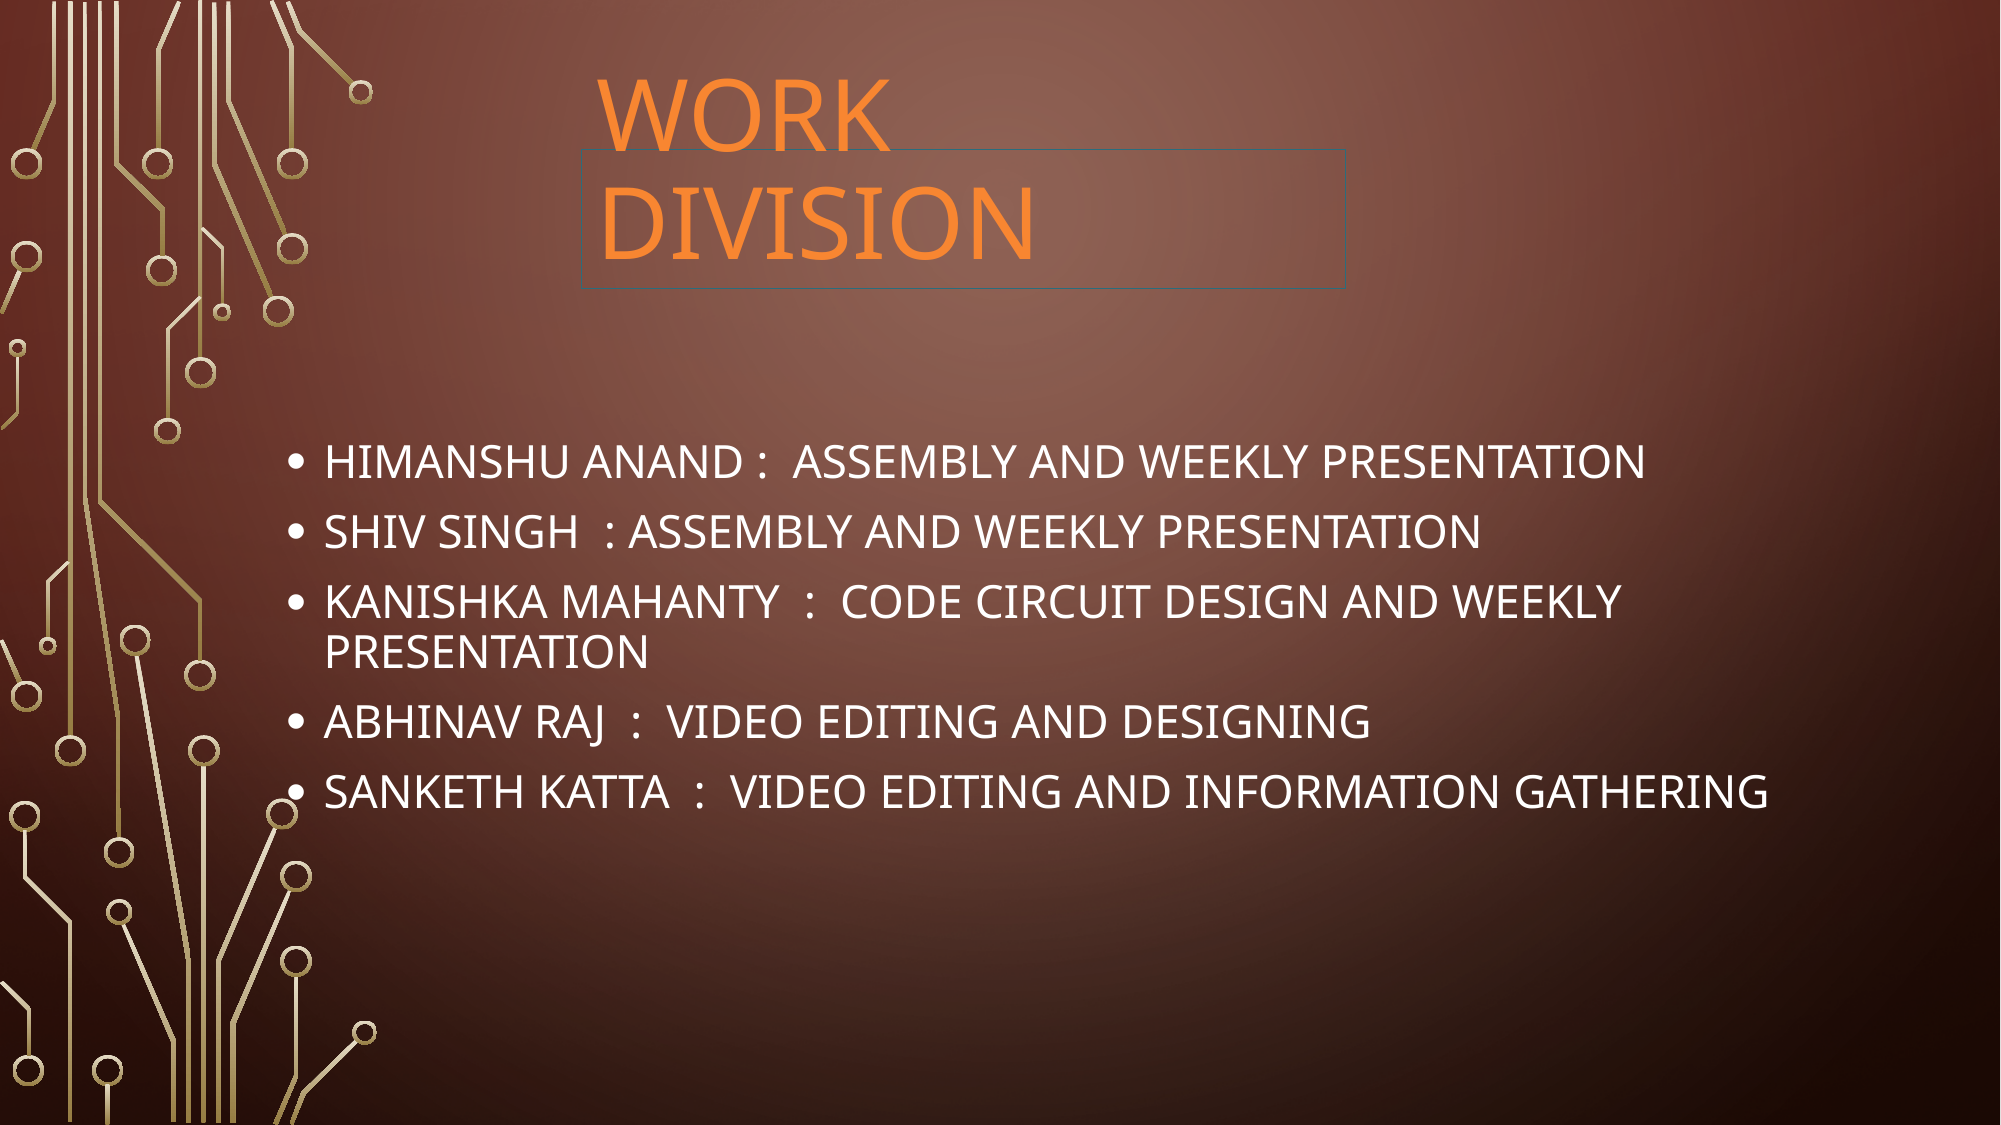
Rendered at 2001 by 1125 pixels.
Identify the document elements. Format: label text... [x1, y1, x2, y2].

title WORK DIVISION [581, 149, 1346, 289]
subtitle HIMANSHU ANAND : ASSEMBLY AND WEEKLY PRESENTATION SHIV SINGH : ASSEMBLY AND WEEKLY PRESENTATION KANISHKA MAHANTY : CODE CIRCUIT DESIGN AND WEEKLY PRESENTATION ABHINAV RAJ : VIDEO EDITING AND DESIGNING SANKETH KATTA : VIDEO EDITING AND INFORMATION GATHERING [271, 431, 1936, 827]
